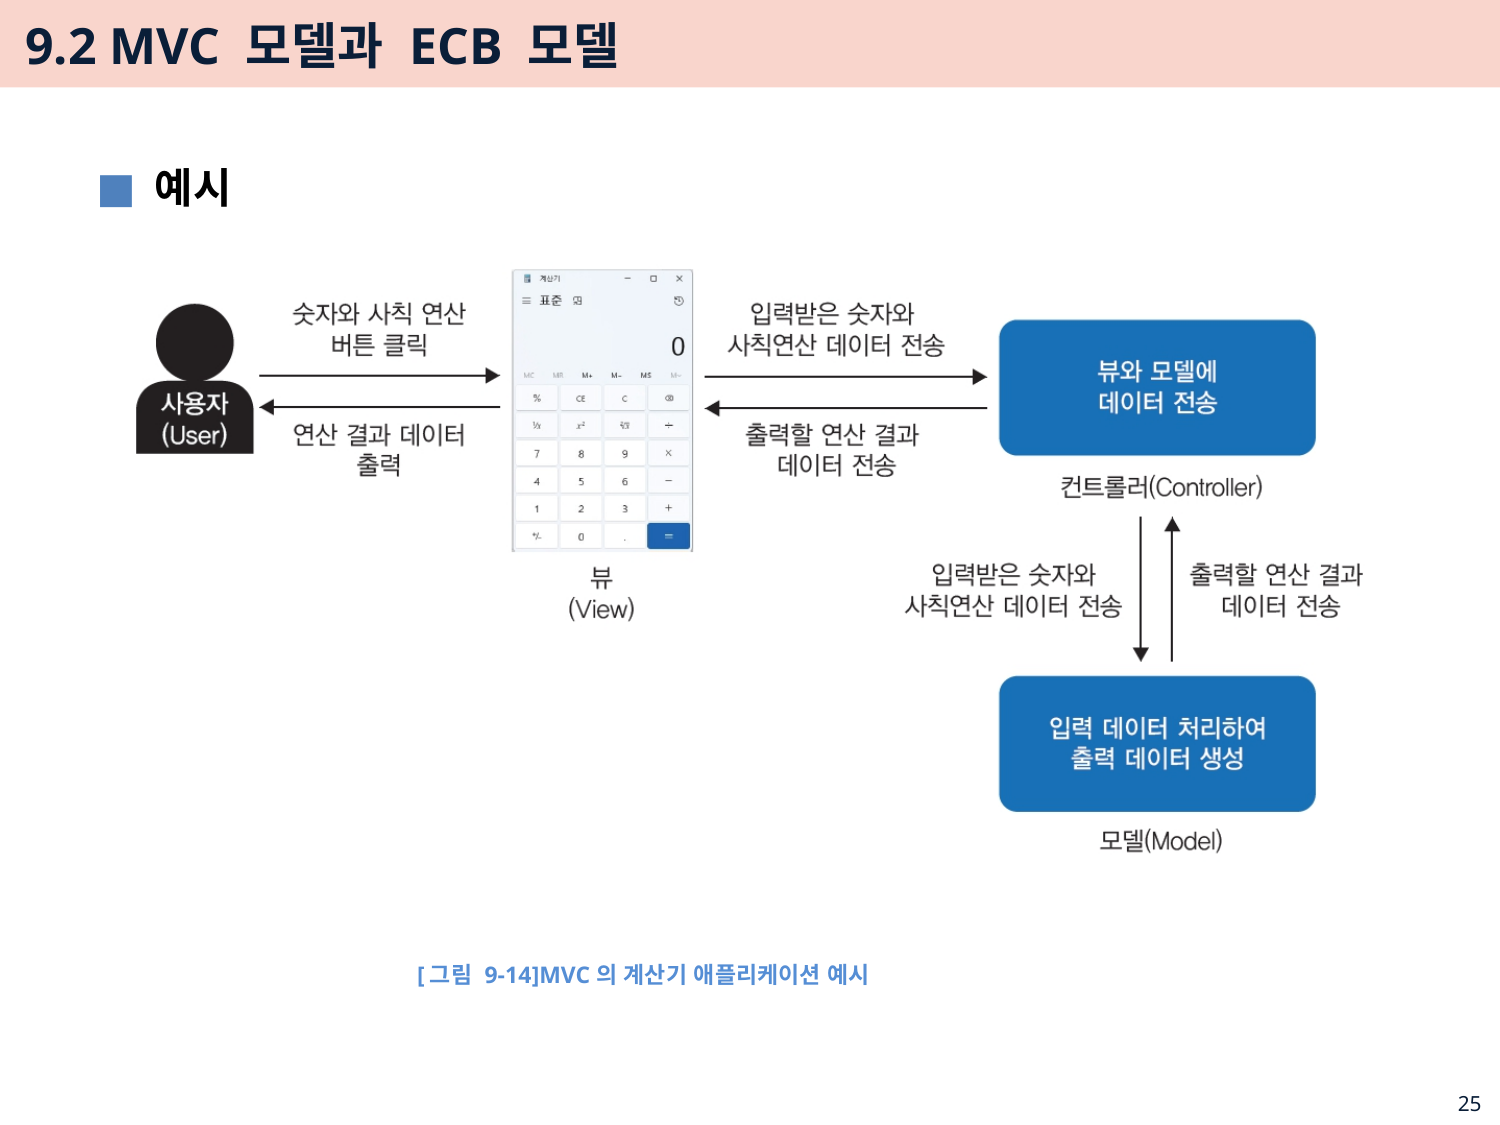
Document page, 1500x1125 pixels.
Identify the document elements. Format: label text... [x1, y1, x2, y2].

list 예시 [81, 129, 1453, 367]
title 9.2 MVC 모델과 ECB 모델 [10, 5, 1288, 84]
picture [131, 262, 1369, 863]
text_box [그림 9-14]MVC의 계산기 애플리케이션 예시 [402, 952, 1098, 996]
